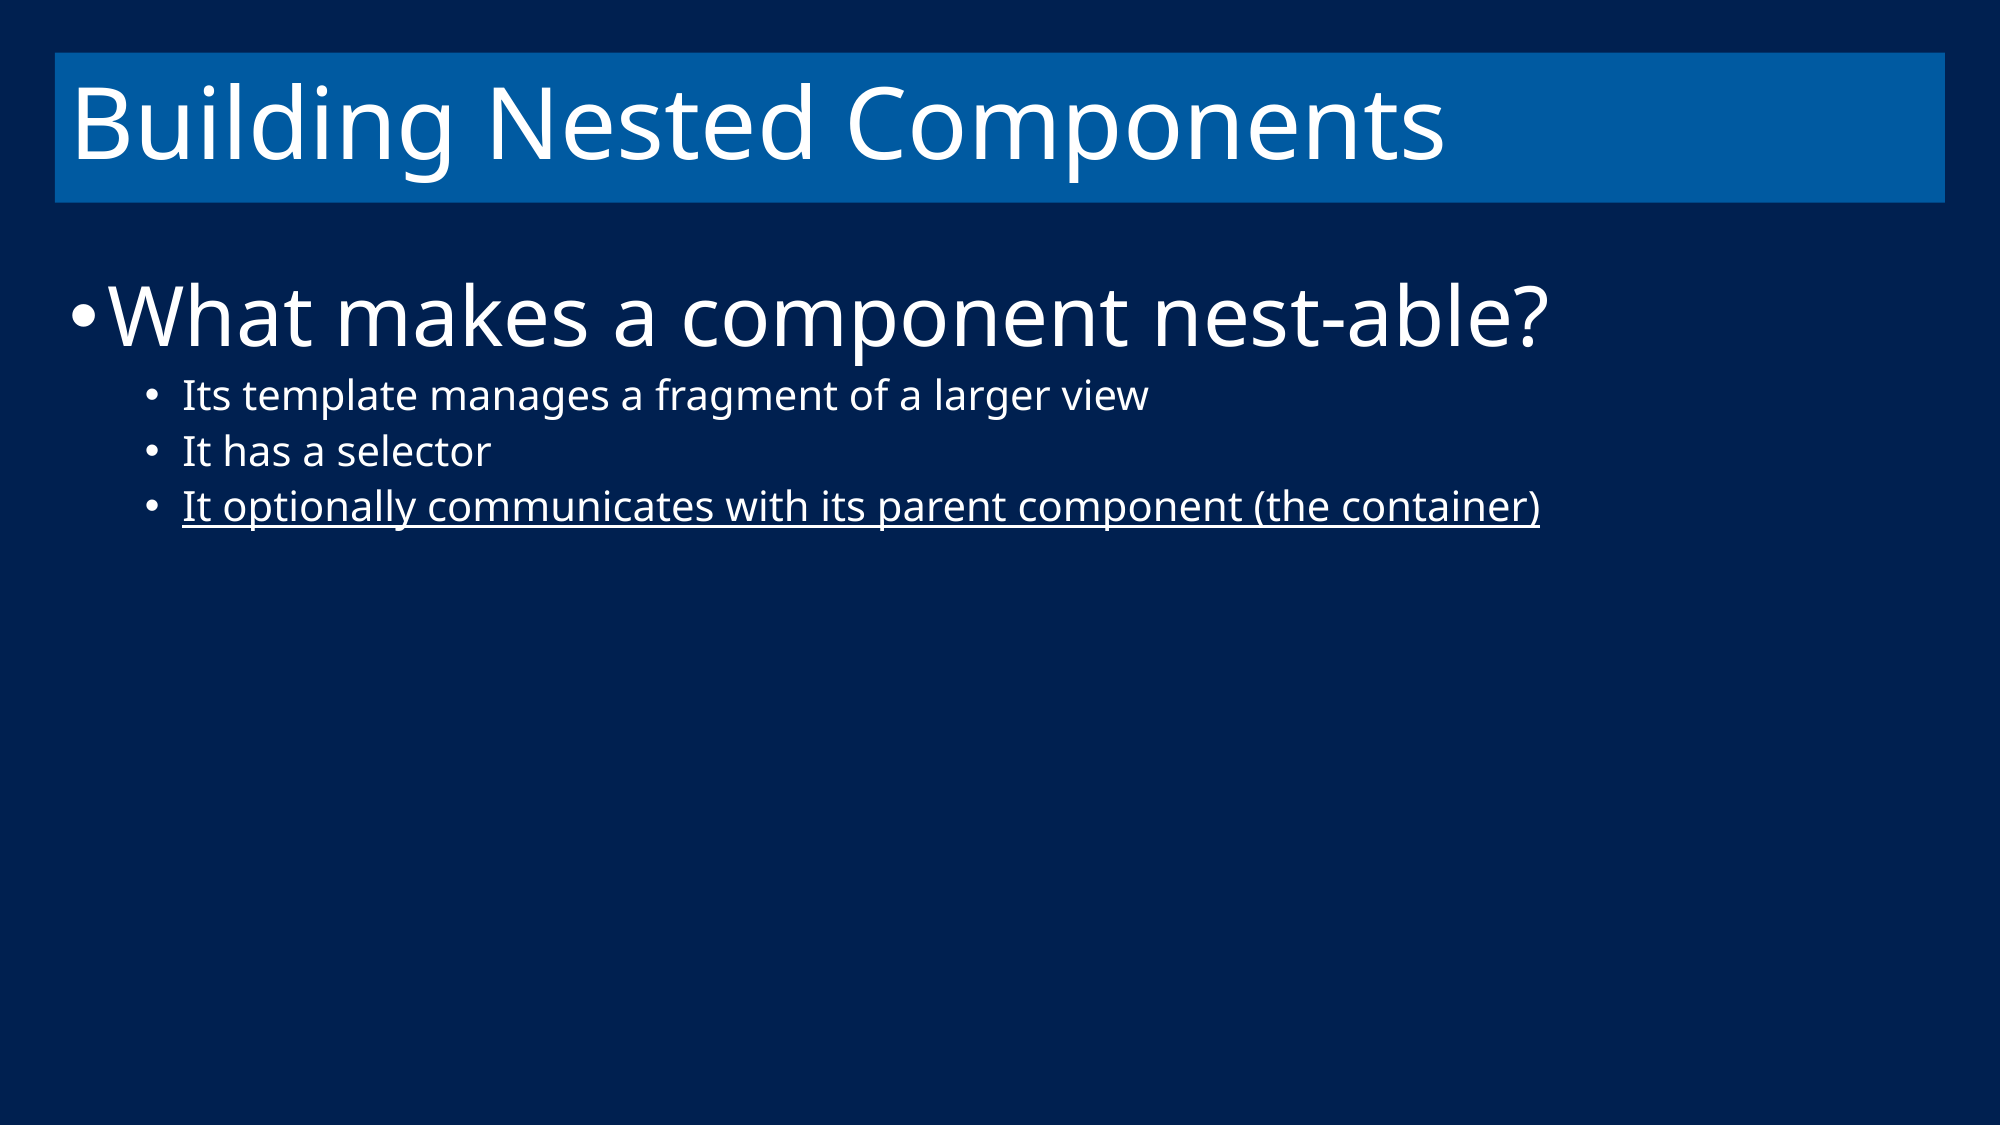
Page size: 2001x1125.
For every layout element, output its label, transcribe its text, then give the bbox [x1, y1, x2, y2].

list What makes a component nest-able? Its template manages a fragment of a larger view It has a selector It optionally communicates with its parent component (the container) [54, 266, 1945, 1011]
title Building Nested Components [54, 52, 1945, 203]
